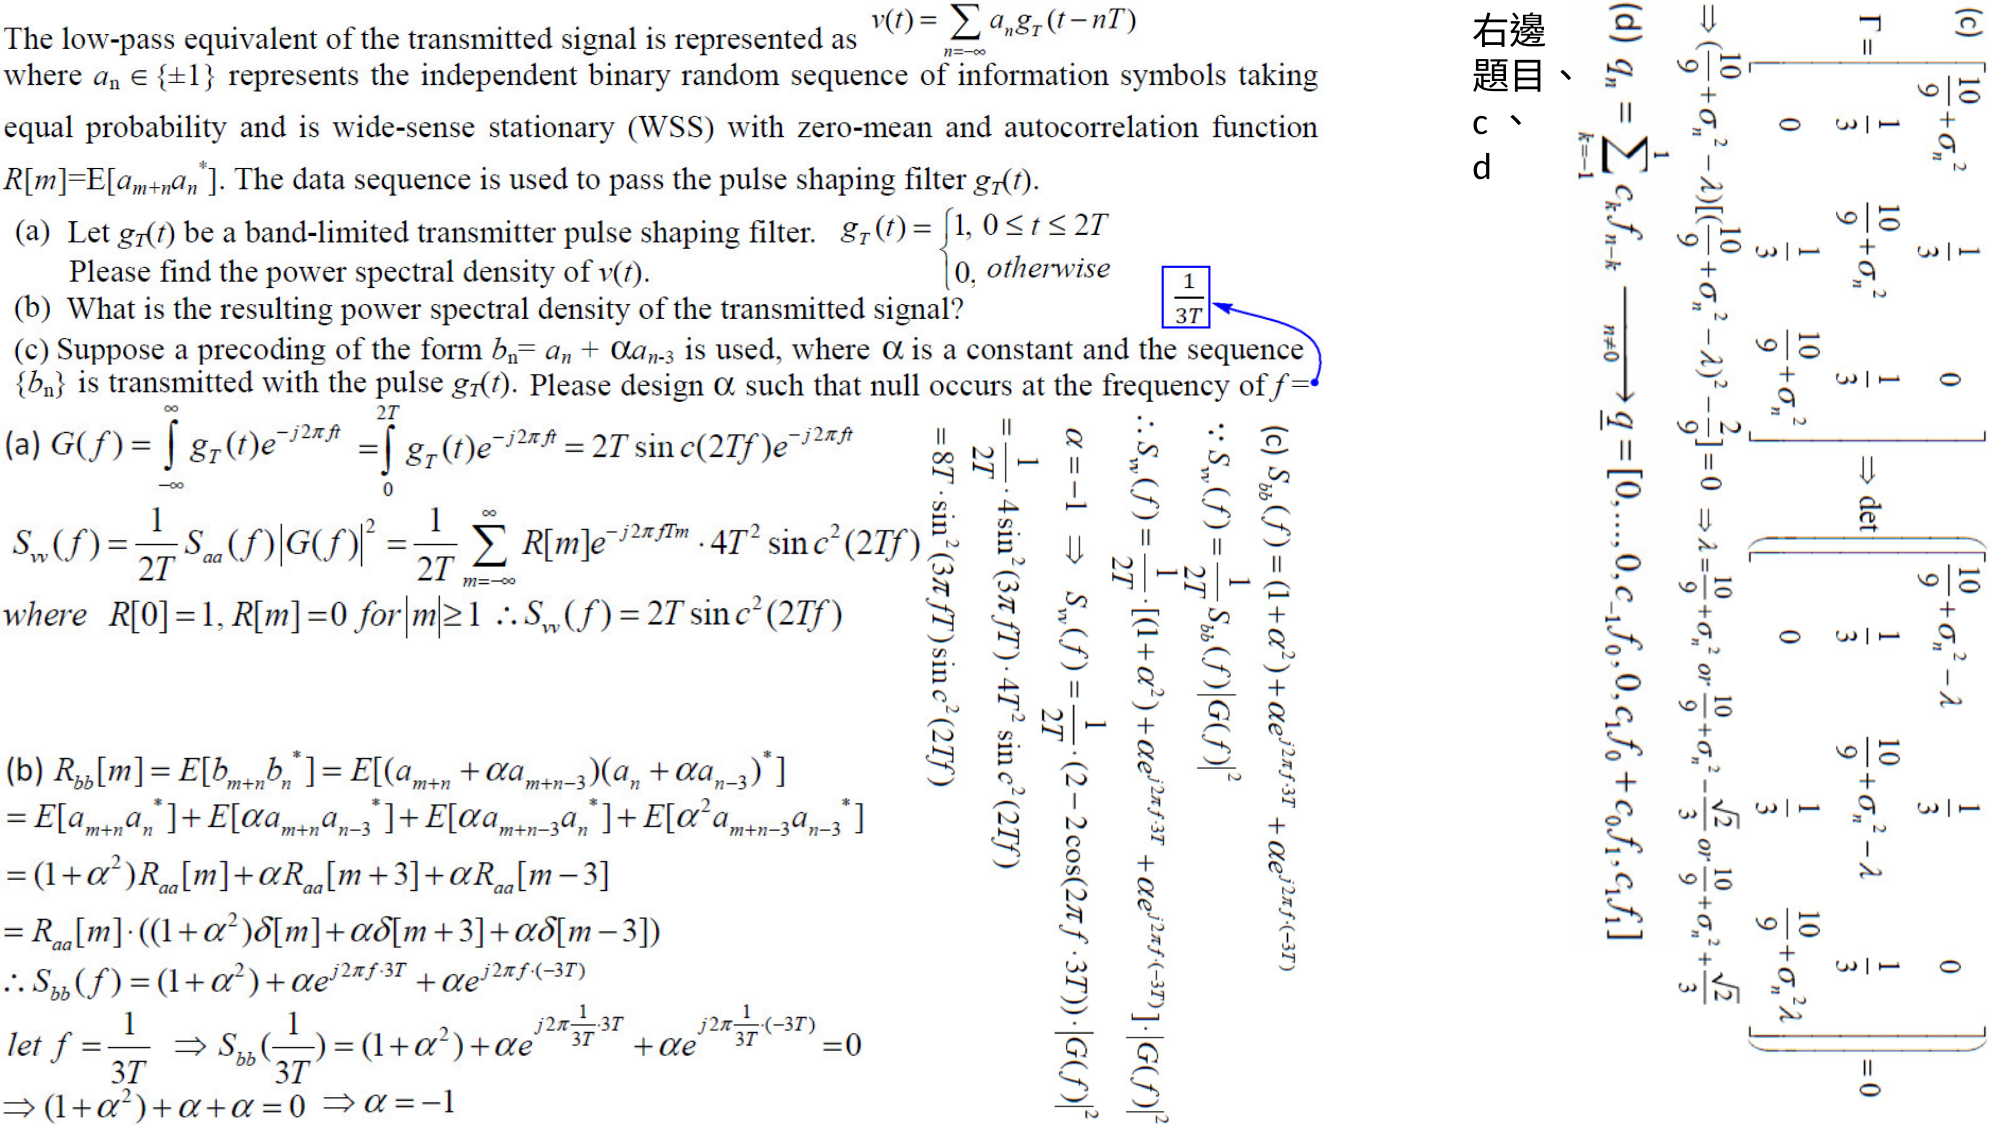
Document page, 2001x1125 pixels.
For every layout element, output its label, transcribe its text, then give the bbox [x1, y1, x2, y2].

picture [0, 0, 2000, 1125]
text_box 右邊題目、c、d [1457, 0, 1568, 195]
